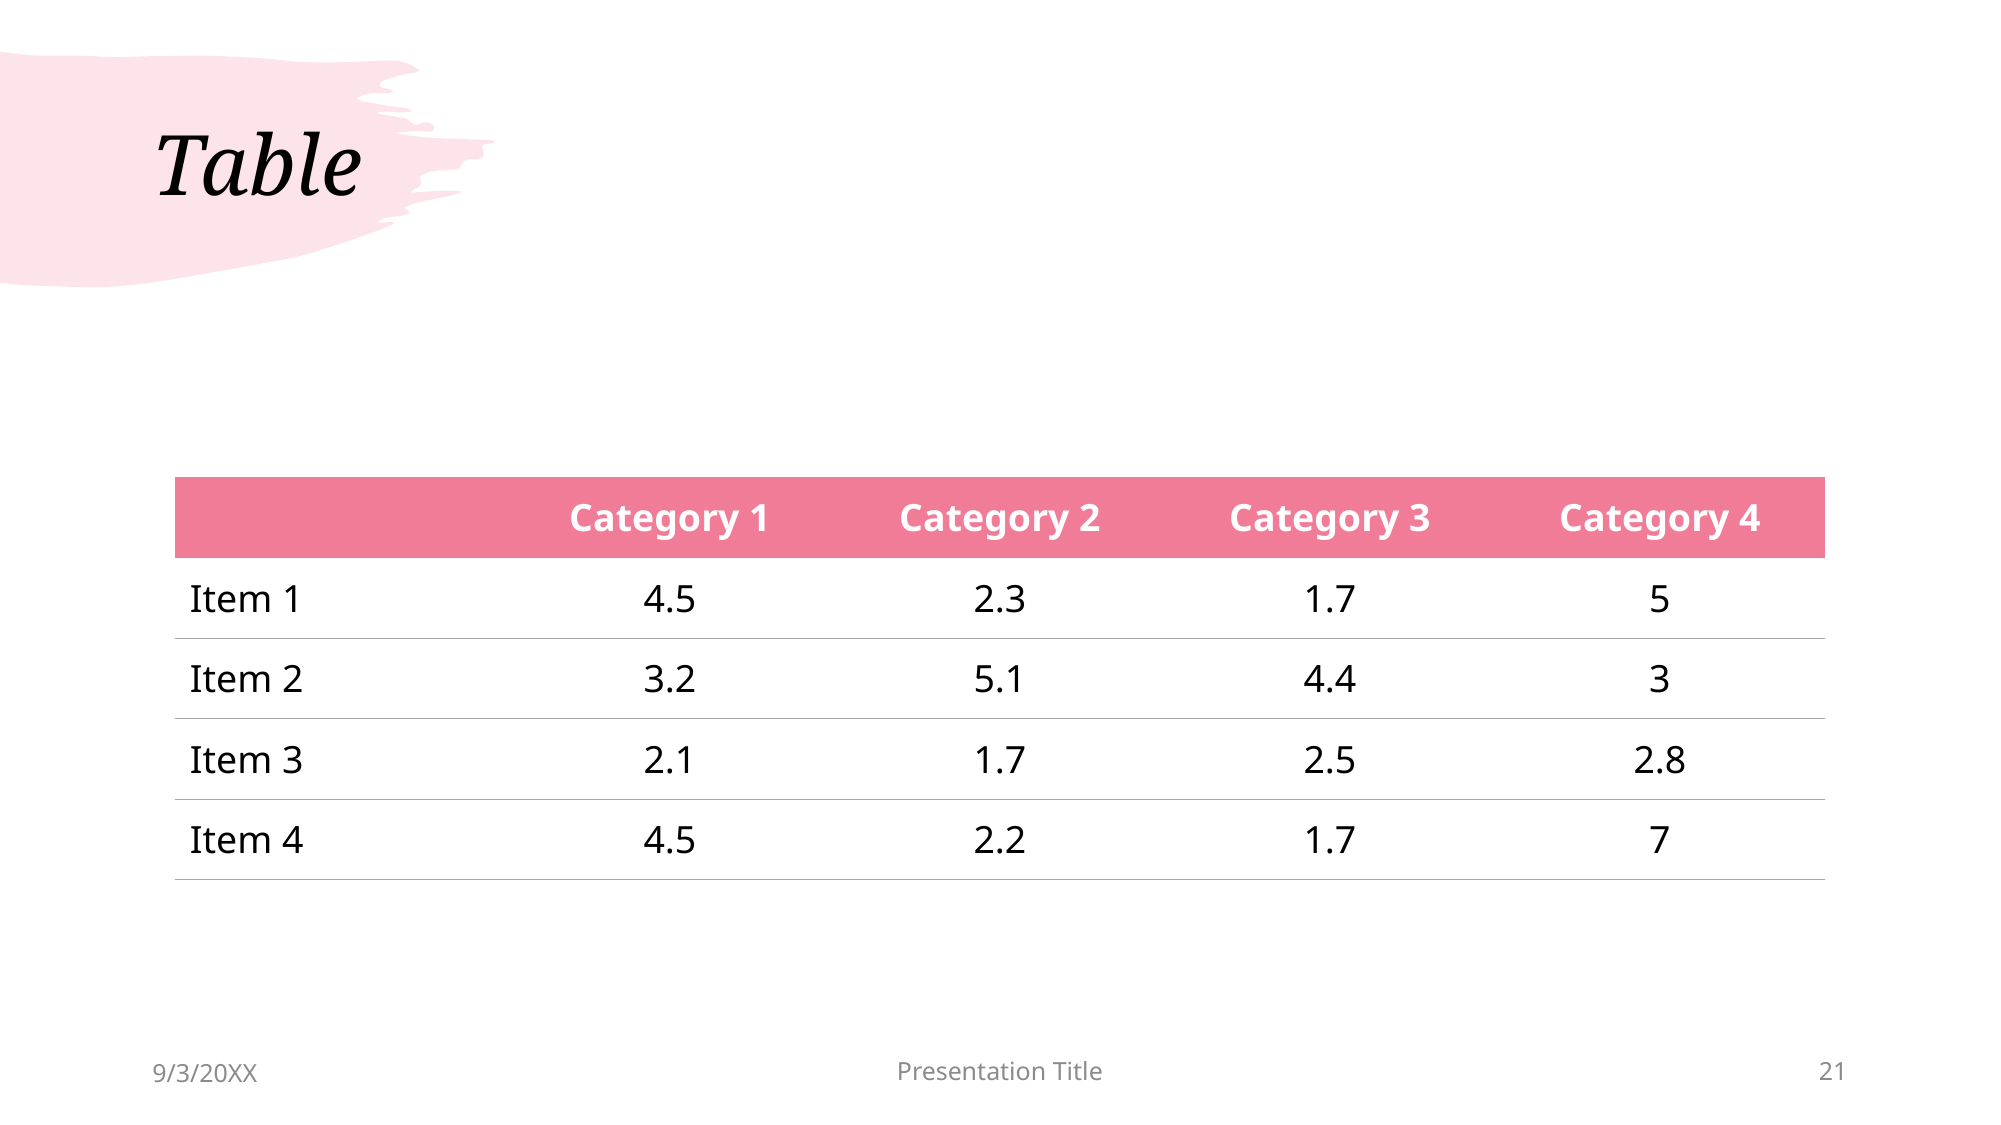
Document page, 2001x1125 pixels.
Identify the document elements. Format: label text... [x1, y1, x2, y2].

table_cell Item 2 [175, 639, 505, 718]
table_cell 5.1 [835, 639, 1165, 718]
table_cell 4.5 [505, 558, 835, 638]
table_cell Item 1 [175, 558, 505, 638]
table_header [175, 477, 505, 558]
table_cell 4.5 [505, 800, 835, 879]
table_cell 2.1 [505, 719, 835, 799]
slide_number 21 [1412, 1042, 1863, 1103]
table_cell 1.7 [1165, 558, 1495, 638]
table_cell 1.7 [1165, 800, 1495, 879]
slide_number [137, 1042, 588, 1103]
table_cell 2.3 [835, 558, 1165, 638]
table_cell 2.5 [1165, 719, 1495, 799]
table_cell 7 [1495, 800, 1825, 879]
table_cell 3 [1495, 639, 1825, 718]
title Table [137, 59, 1863, 278]
table_cell Item 4 [175, 800, 505, 879]
table_header Category 1 [505, 477, 835, 558]
table_header Category 3 [1165, 477, 1495, 558]
table_cell 4.4 [1165, 639, 1495, 718]
table_cell Item 3 [175, 719, 505, 799]
table_header Category 4 [1495, 477, 1825, 558]
footer Presentation Title [662, 1042, 1338, 1103]
table_cell 1.7 [835, 719, 1165, 799]
table_header Category 2 [835, 477, 1165, 558]
table_cell 5 [1495, 558, 1825, 638]
table_cell 2.2 [835, 800, 1165, 879]
table_cell 3.2 [505, 639, 835, 718]
table_cell 2.8 [1495, 719, 1825, 799]
